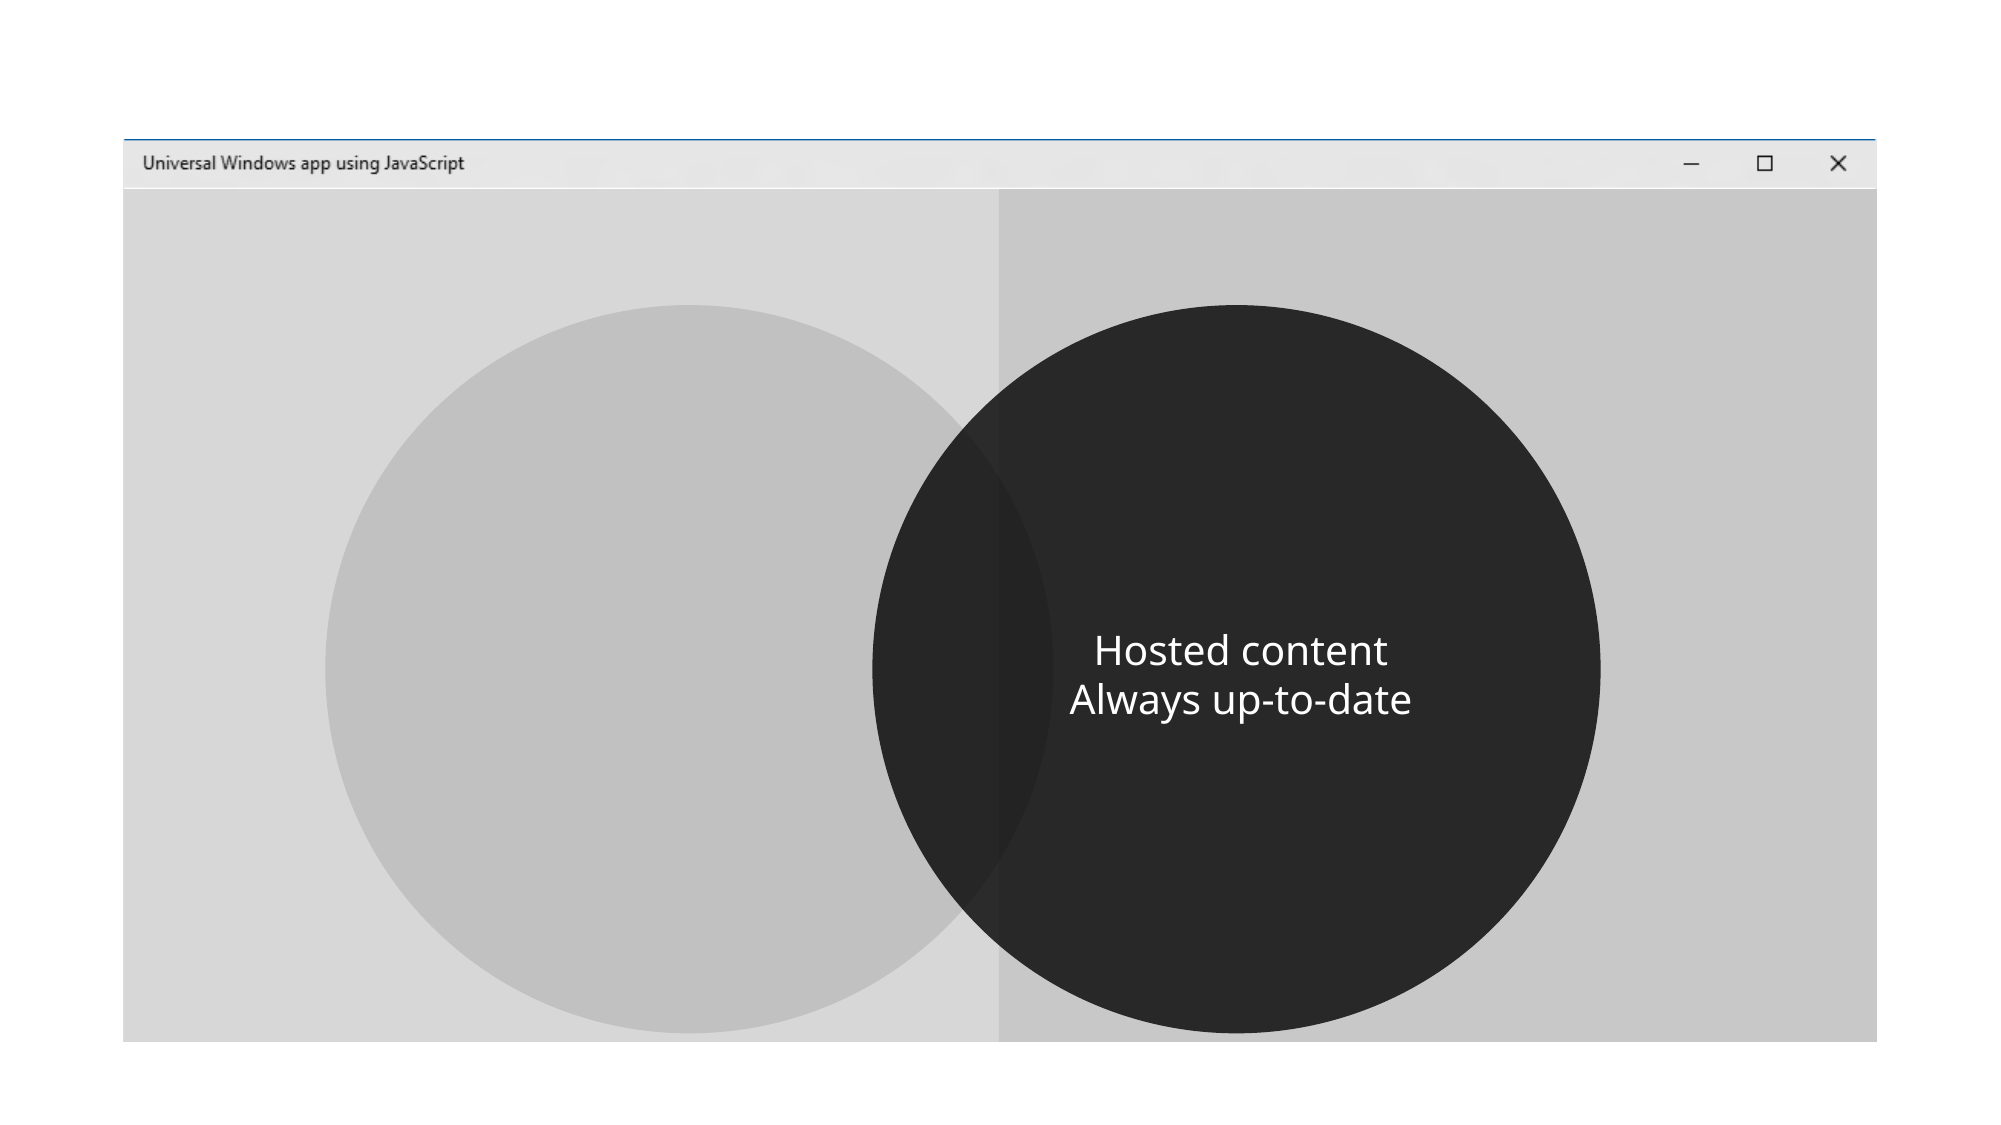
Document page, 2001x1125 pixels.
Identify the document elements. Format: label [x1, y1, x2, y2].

picture [122, 139, 1878, 1043]
